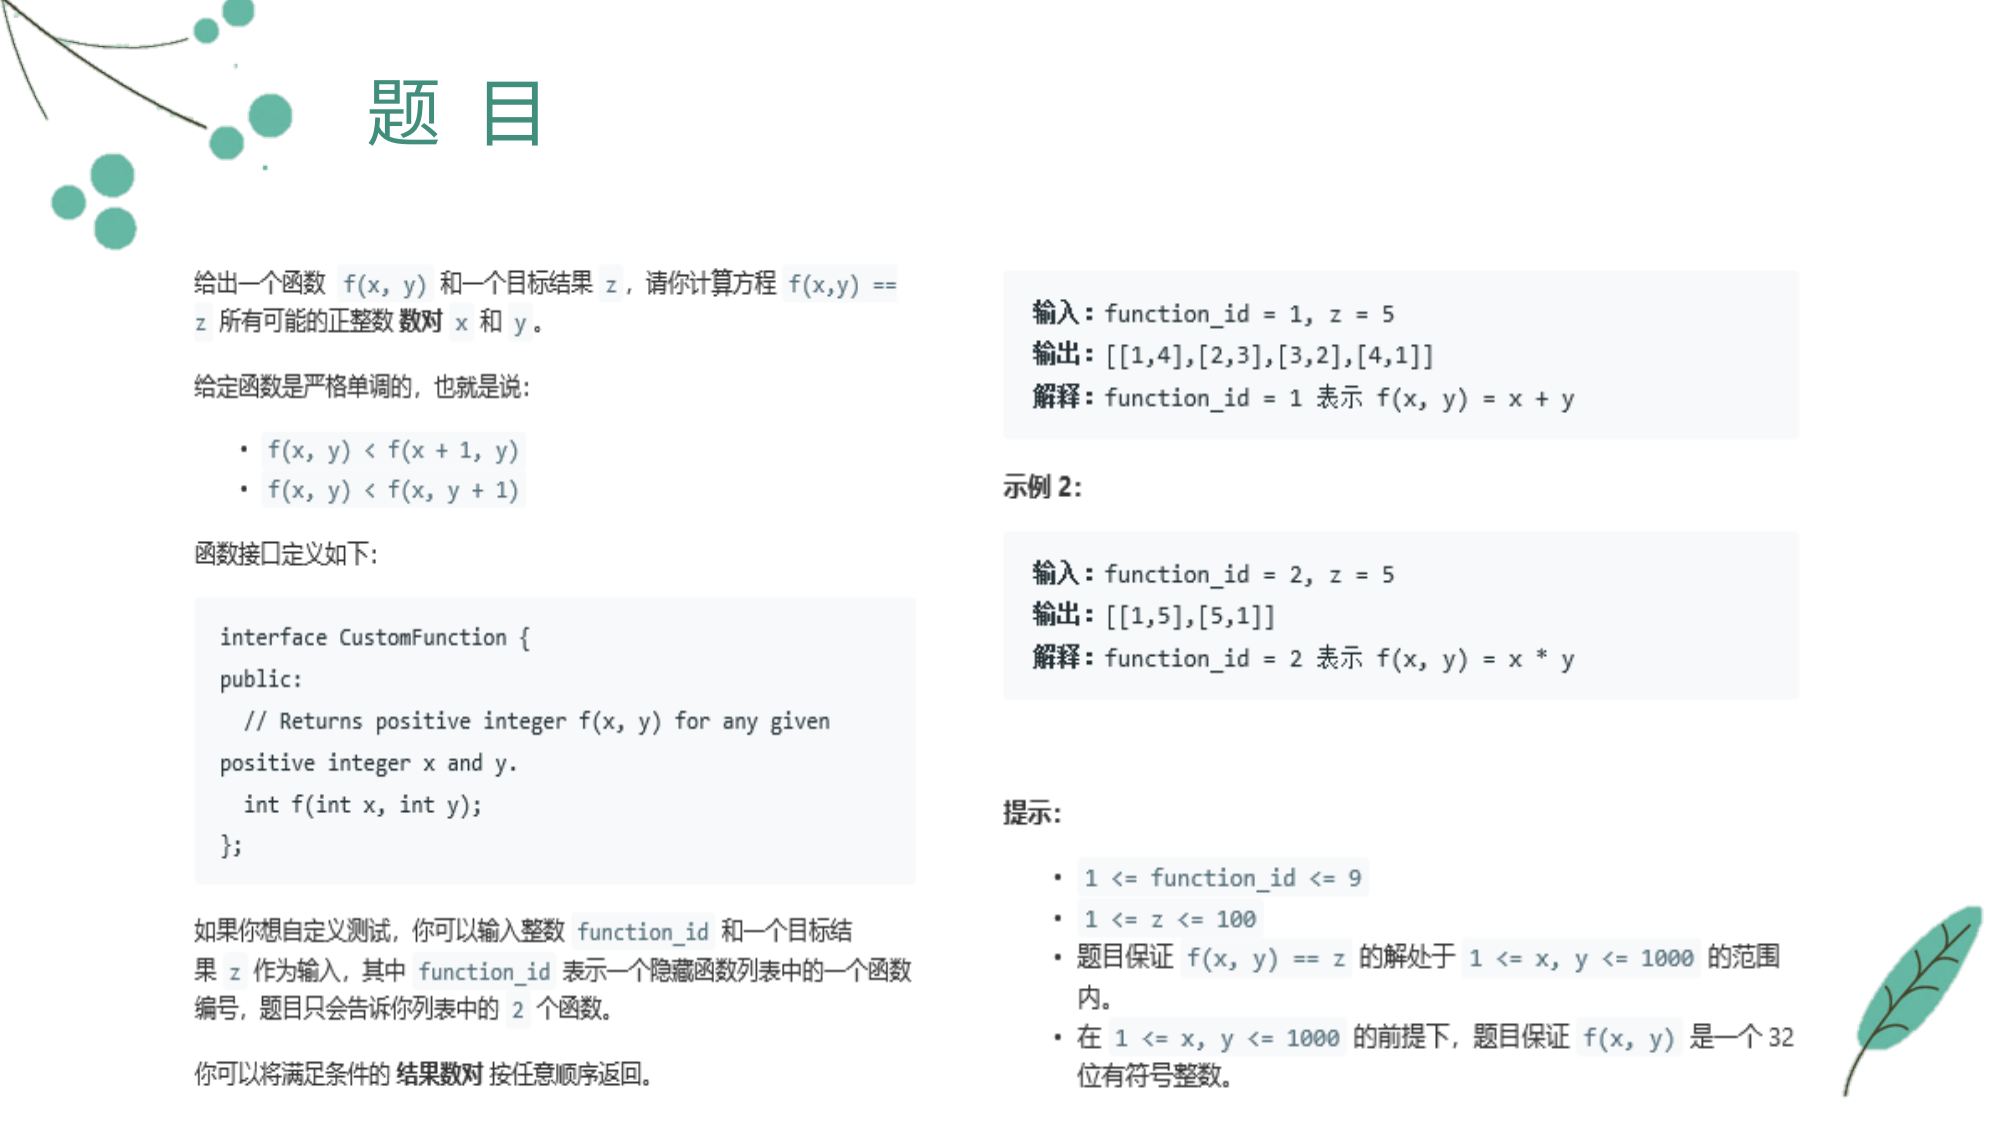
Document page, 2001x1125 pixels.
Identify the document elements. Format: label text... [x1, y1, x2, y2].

picture [0, 0, 935, 1098]
picture [991, 259, 2000, 1111]
text_box 题 目 [352, 57, 763, 163]
